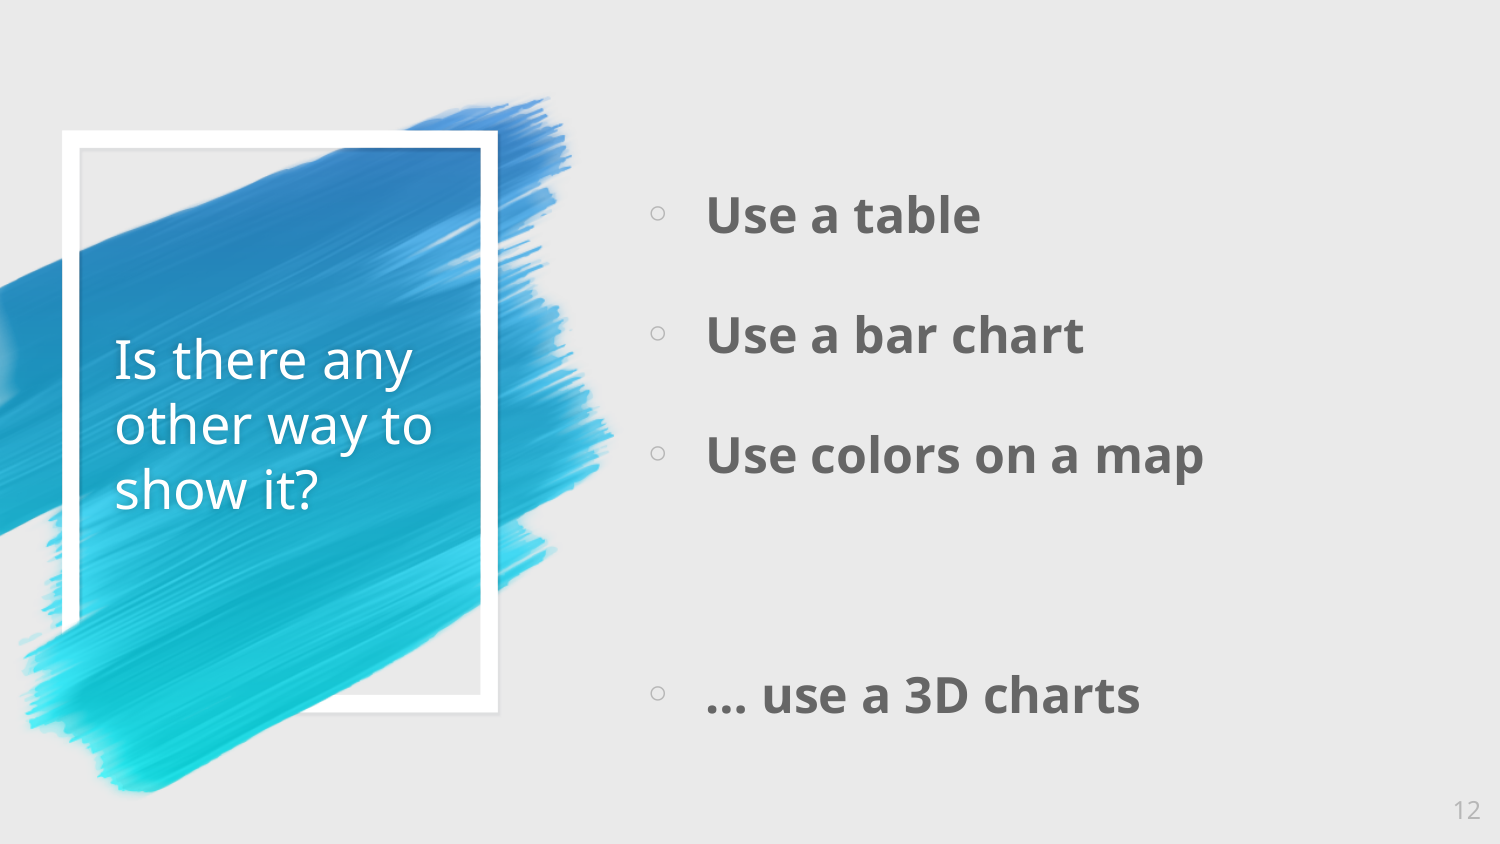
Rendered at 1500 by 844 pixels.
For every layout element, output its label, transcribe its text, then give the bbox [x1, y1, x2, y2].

title Is there any other way to show it? [114, 149, 447, 696]
picture [0, 0, 1500, 844]
list Use a table Use a bar chart Use colors on a map … use a 3D charts [630, 132, 1426, 715]
slide_number ‹#› [1391, 779, 1482, 844]
